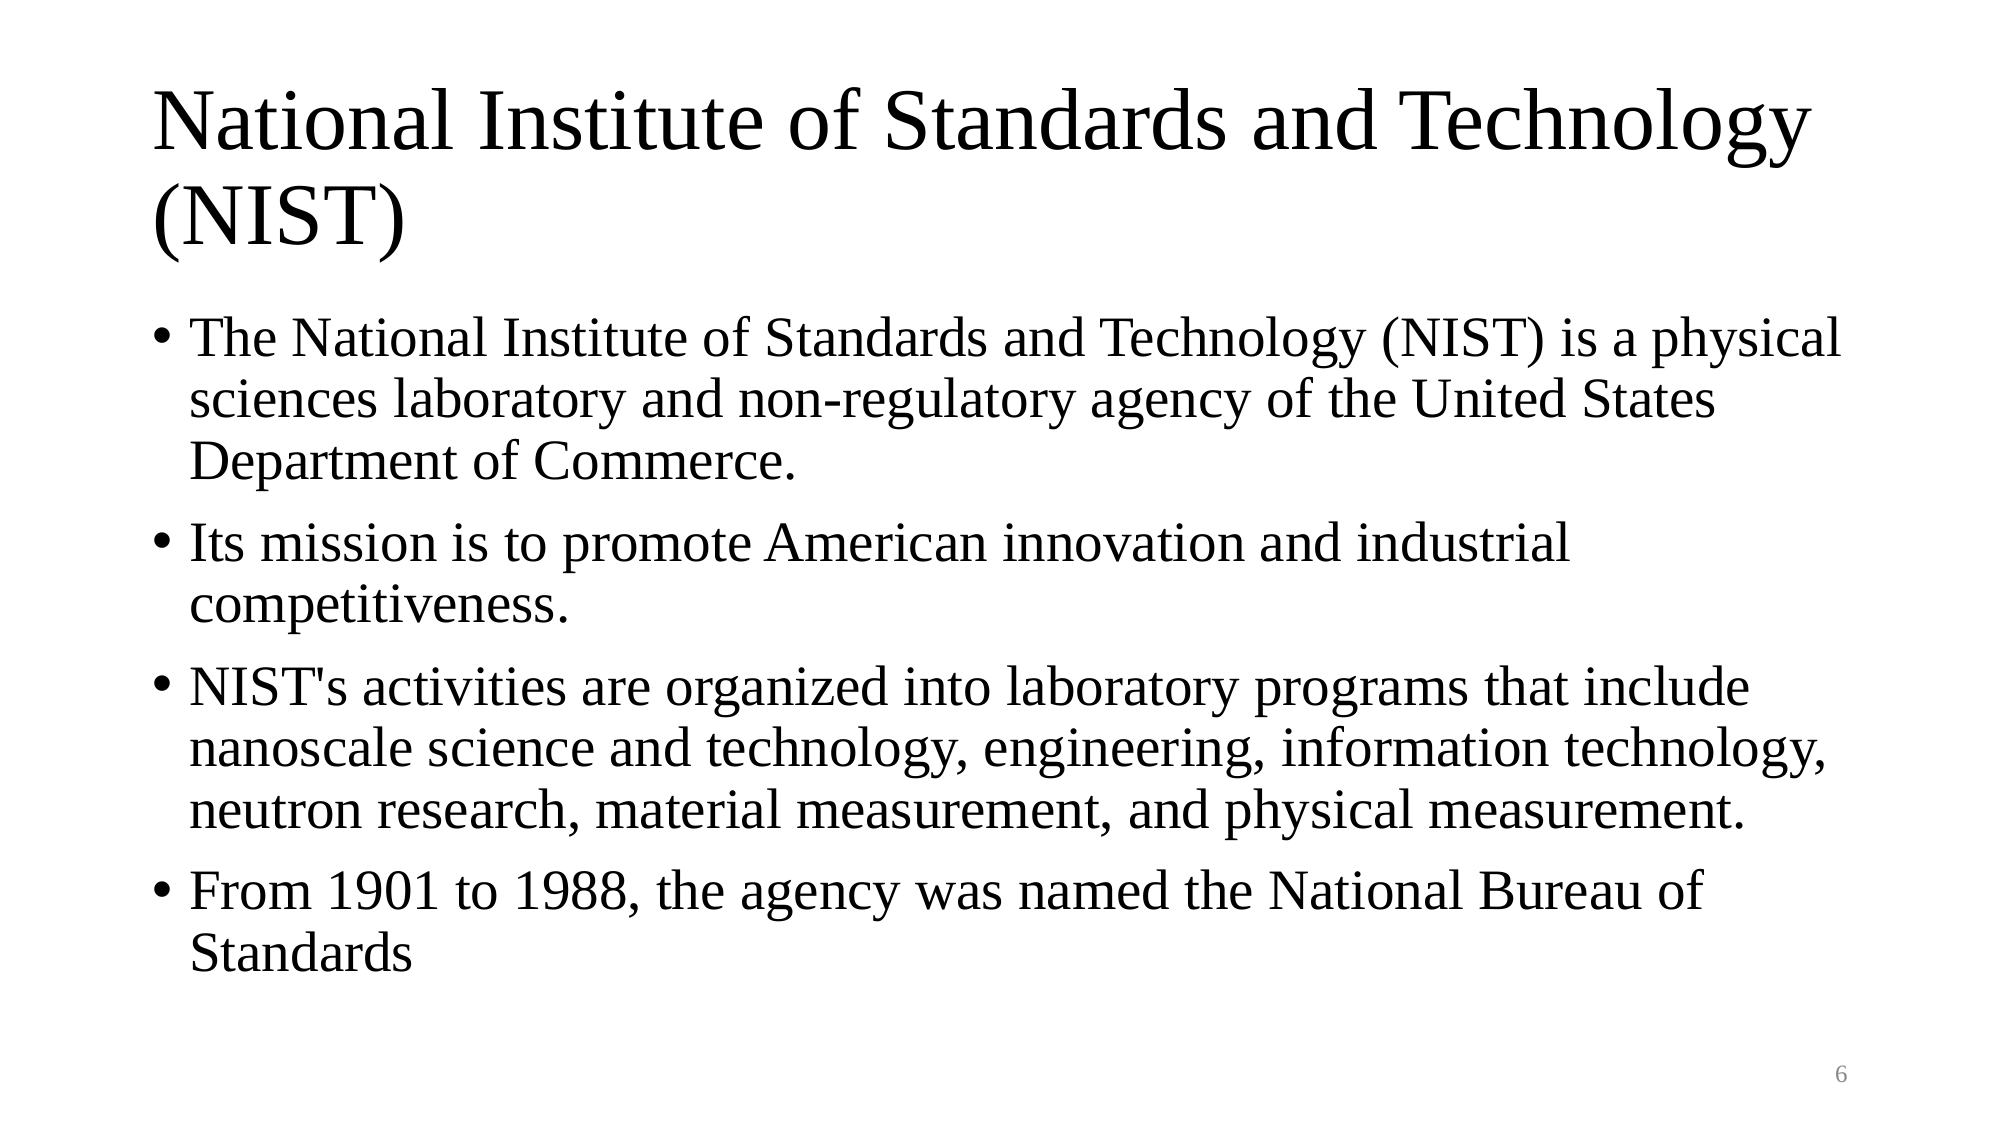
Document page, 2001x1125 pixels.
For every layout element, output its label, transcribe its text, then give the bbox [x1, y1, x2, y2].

list The National Institute of Standards and Technology (NIST) is a physical sciences laboratory and non-regulatory agency of the United States Department of Commerce. Its mission is to promote American innovation and industrial competitiveness. NIST's activities are organized into laboratory programs that include nanoscale science and technology, engineering, information technology, neutron research, material measurement, and physical measurement. From 1901 to 1988, the agency was named the National Bureau of Standards [137, 299, 1863, 1014]
title National Institute of Standards and Technology (NIST) [137, 59, 1863, 278]
slide_number 6 [1412, 1042, 1863, 1103]
